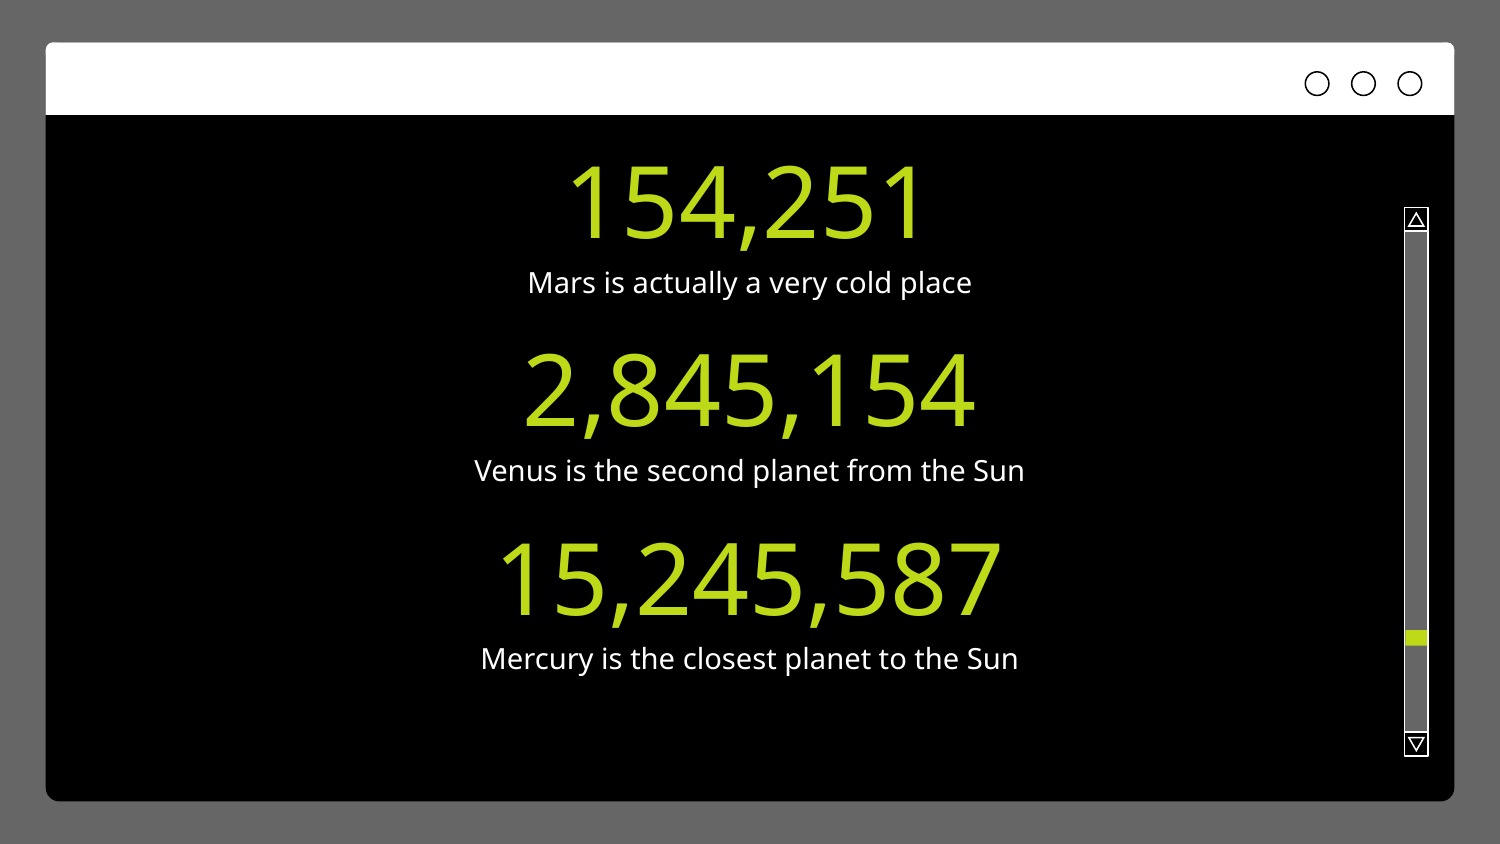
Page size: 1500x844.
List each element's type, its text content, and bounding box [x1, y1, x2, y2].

title 2,845,154 [401, 342, 1099, 431]
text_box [1404, 207, 1429, 757]
subtitle Venus is the second planet from the Sun [401, 437, 1099, 502]
title 154,251 [401, 154, 1099, 243]
subtitle Mars is actually a very cold place [401, 249, 1099, 313]
title 15,245,587 [401, 530, 1099, 620]
subtitle Mercury is the closest planet to the Sun [401, 625, 1099, 690]
